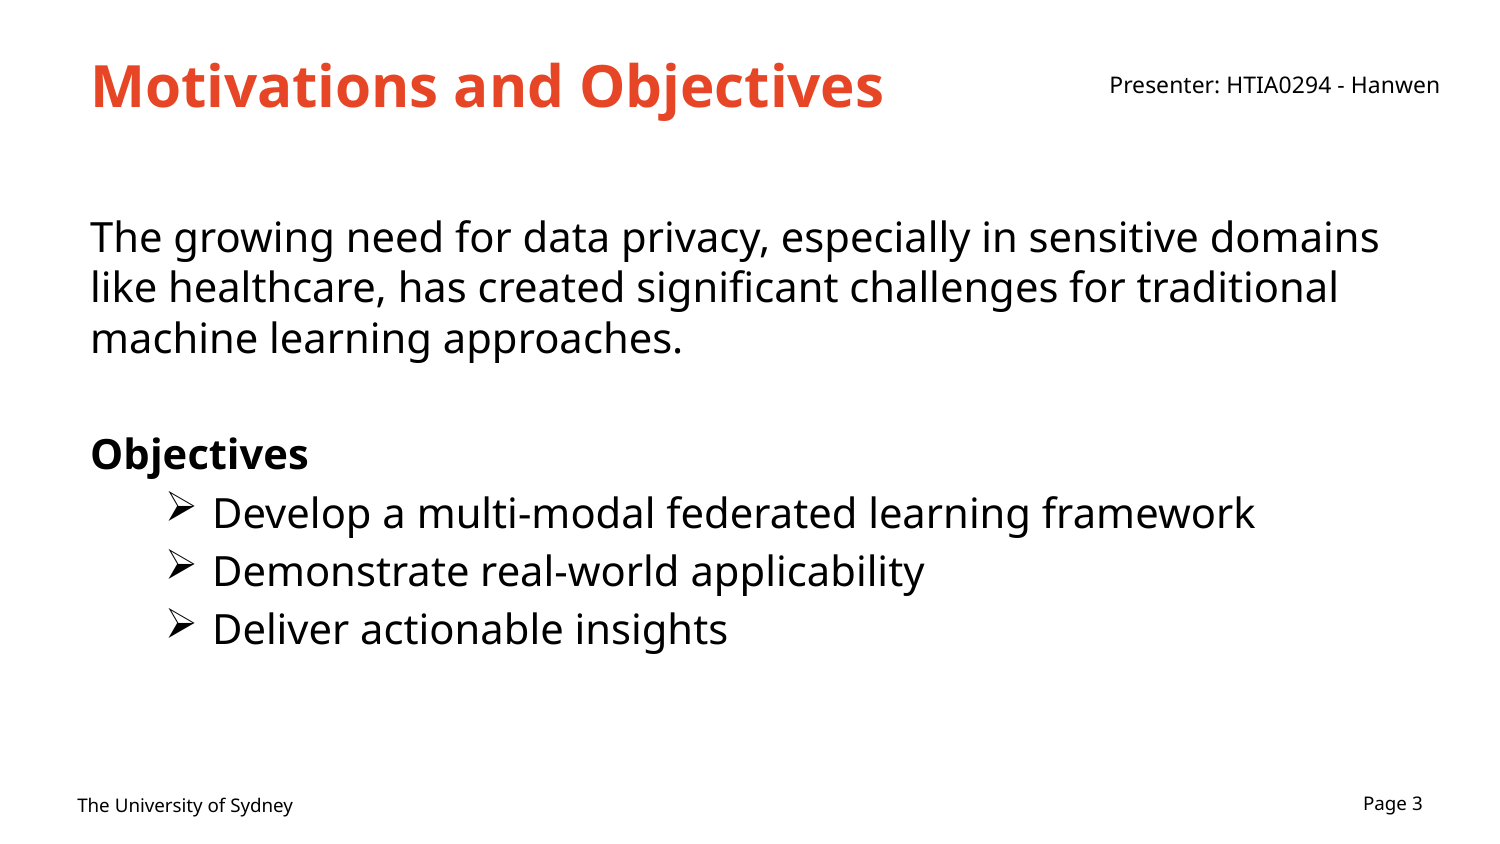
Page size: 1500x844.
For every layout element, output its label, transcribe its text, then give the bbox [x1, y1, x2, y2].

text_box Presenter: HTIA0294 - Hanwen [1094, 63, 1500, 106]
title Motivations and Objectives [75, 14, 1425, 155]
list The growing need for data privacy, especially in sensitive domains like healthcare, has created significant challenges for traditional machine learning approaches. Objectives Develop a multi-modal federated learning framework Demonstrate real-world applicability Deliver actionable insights [75, 203, 1425, 725]
